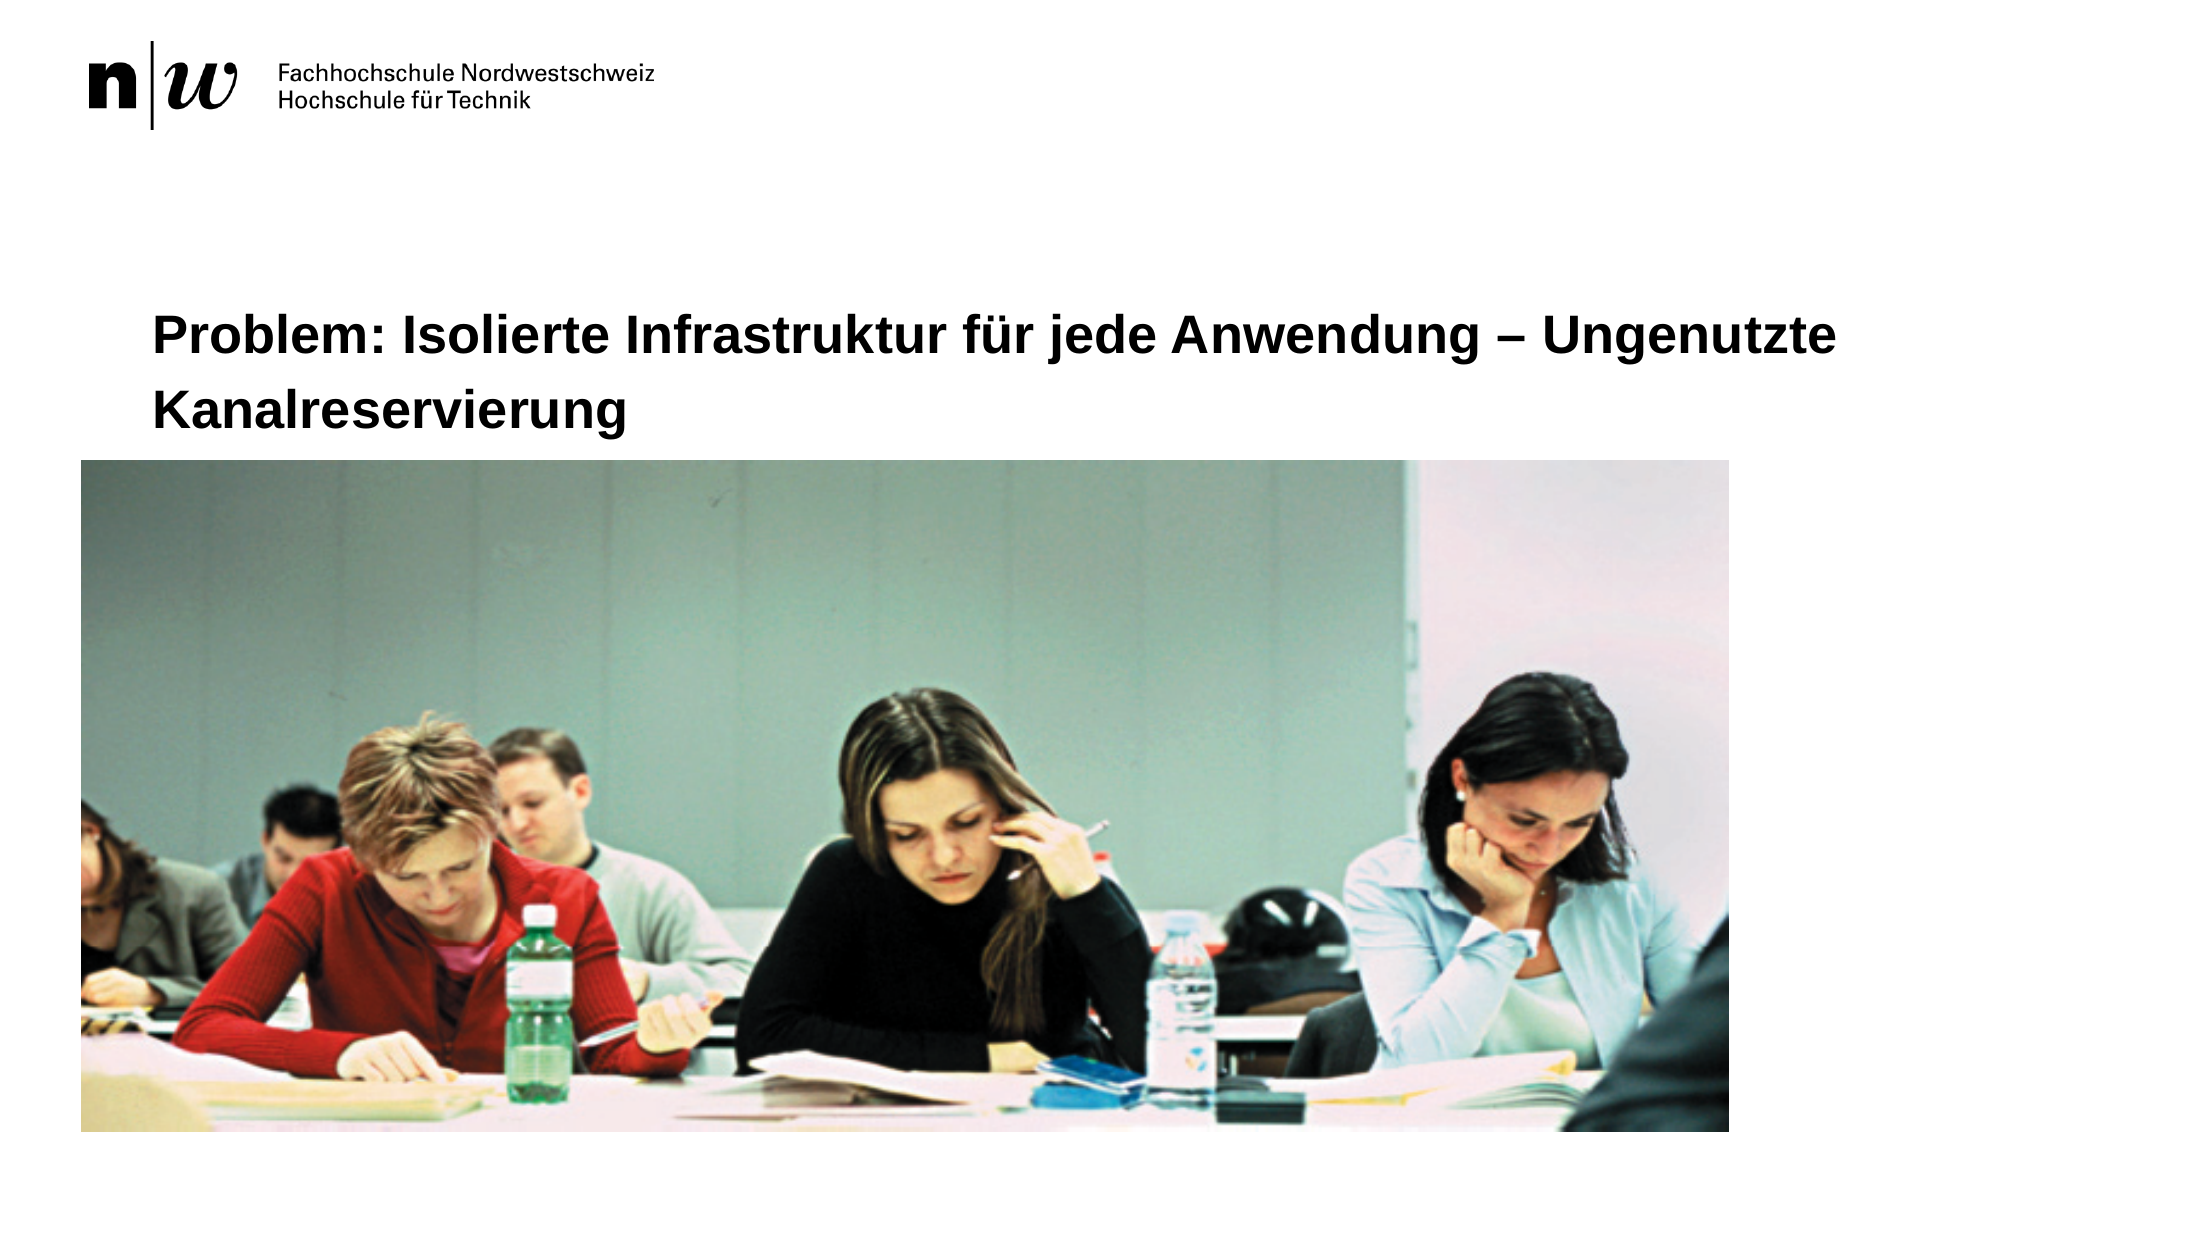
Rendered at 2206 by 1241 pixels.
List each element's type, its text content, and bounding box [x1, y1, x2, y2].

picture [81, 460, 1729, 1132]
picture [89, 41, 654, 130]
subtitle Problem: Isolierte Infrastruktur für jede Anwendung – Ungenutzte Kanalreservierung [152, 289, 2131, 373]
